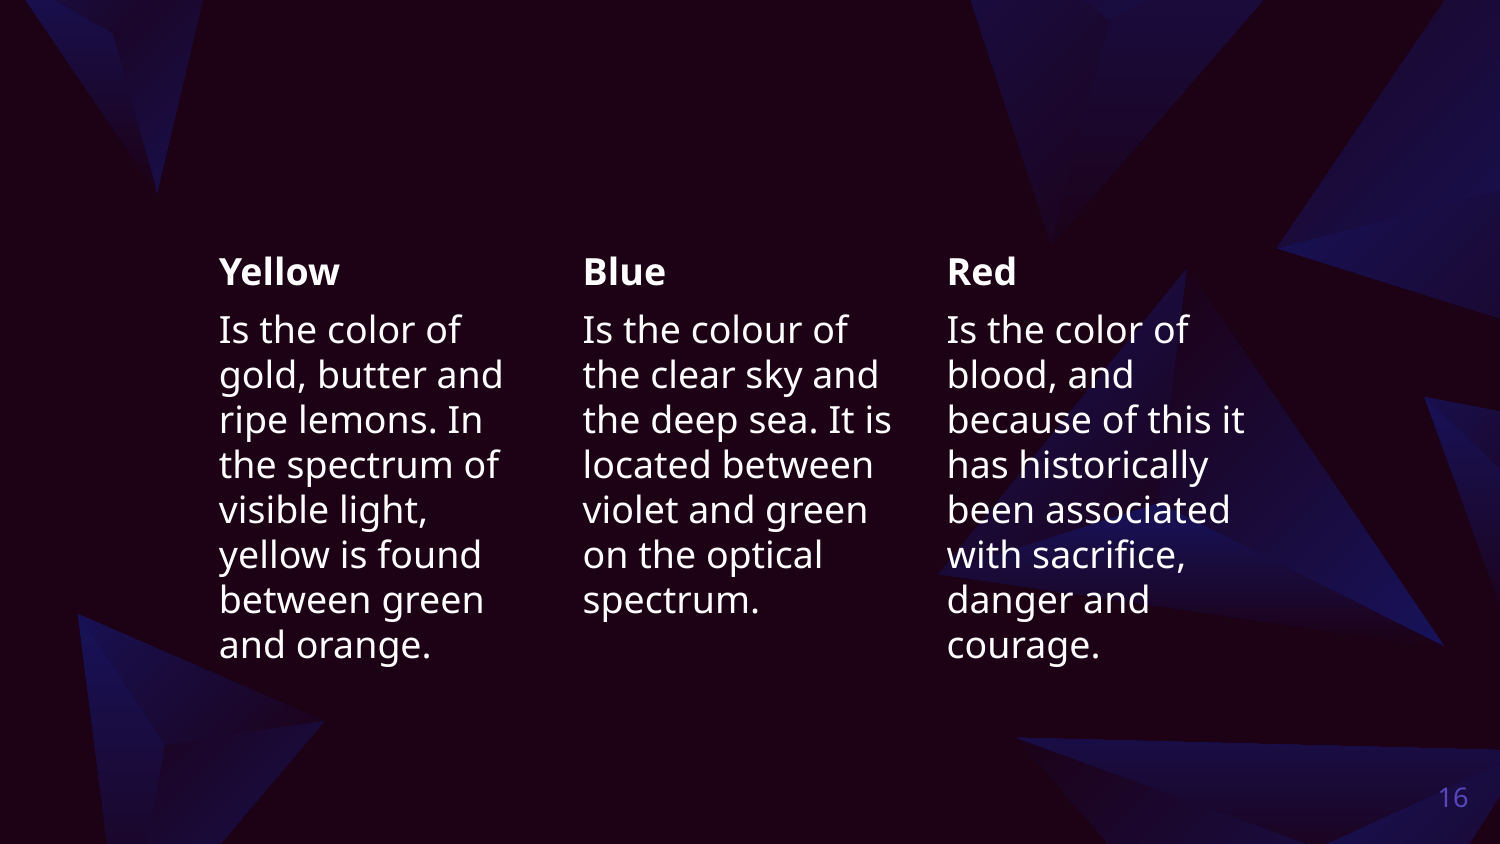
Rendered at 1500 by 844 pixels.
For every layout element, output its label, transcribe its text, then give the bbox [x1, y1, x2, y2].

list Blue Is the colour of the clear sky and the deep sea. It is located between violet and green on the optical spectrum. [582, 248, 912, 730]
slide_number 16 [1402, 766, 1469, 832]
list Yellow Is the color of gold, butter and ripe lemons. In the spectrum of visible light, yellow is found between green and orange. [218, 248, 549, 730]
list Red Is the color of blood, and because of this it has historically been associated with sacrifice, danger and courage. [946, 248, 1276, 730]
